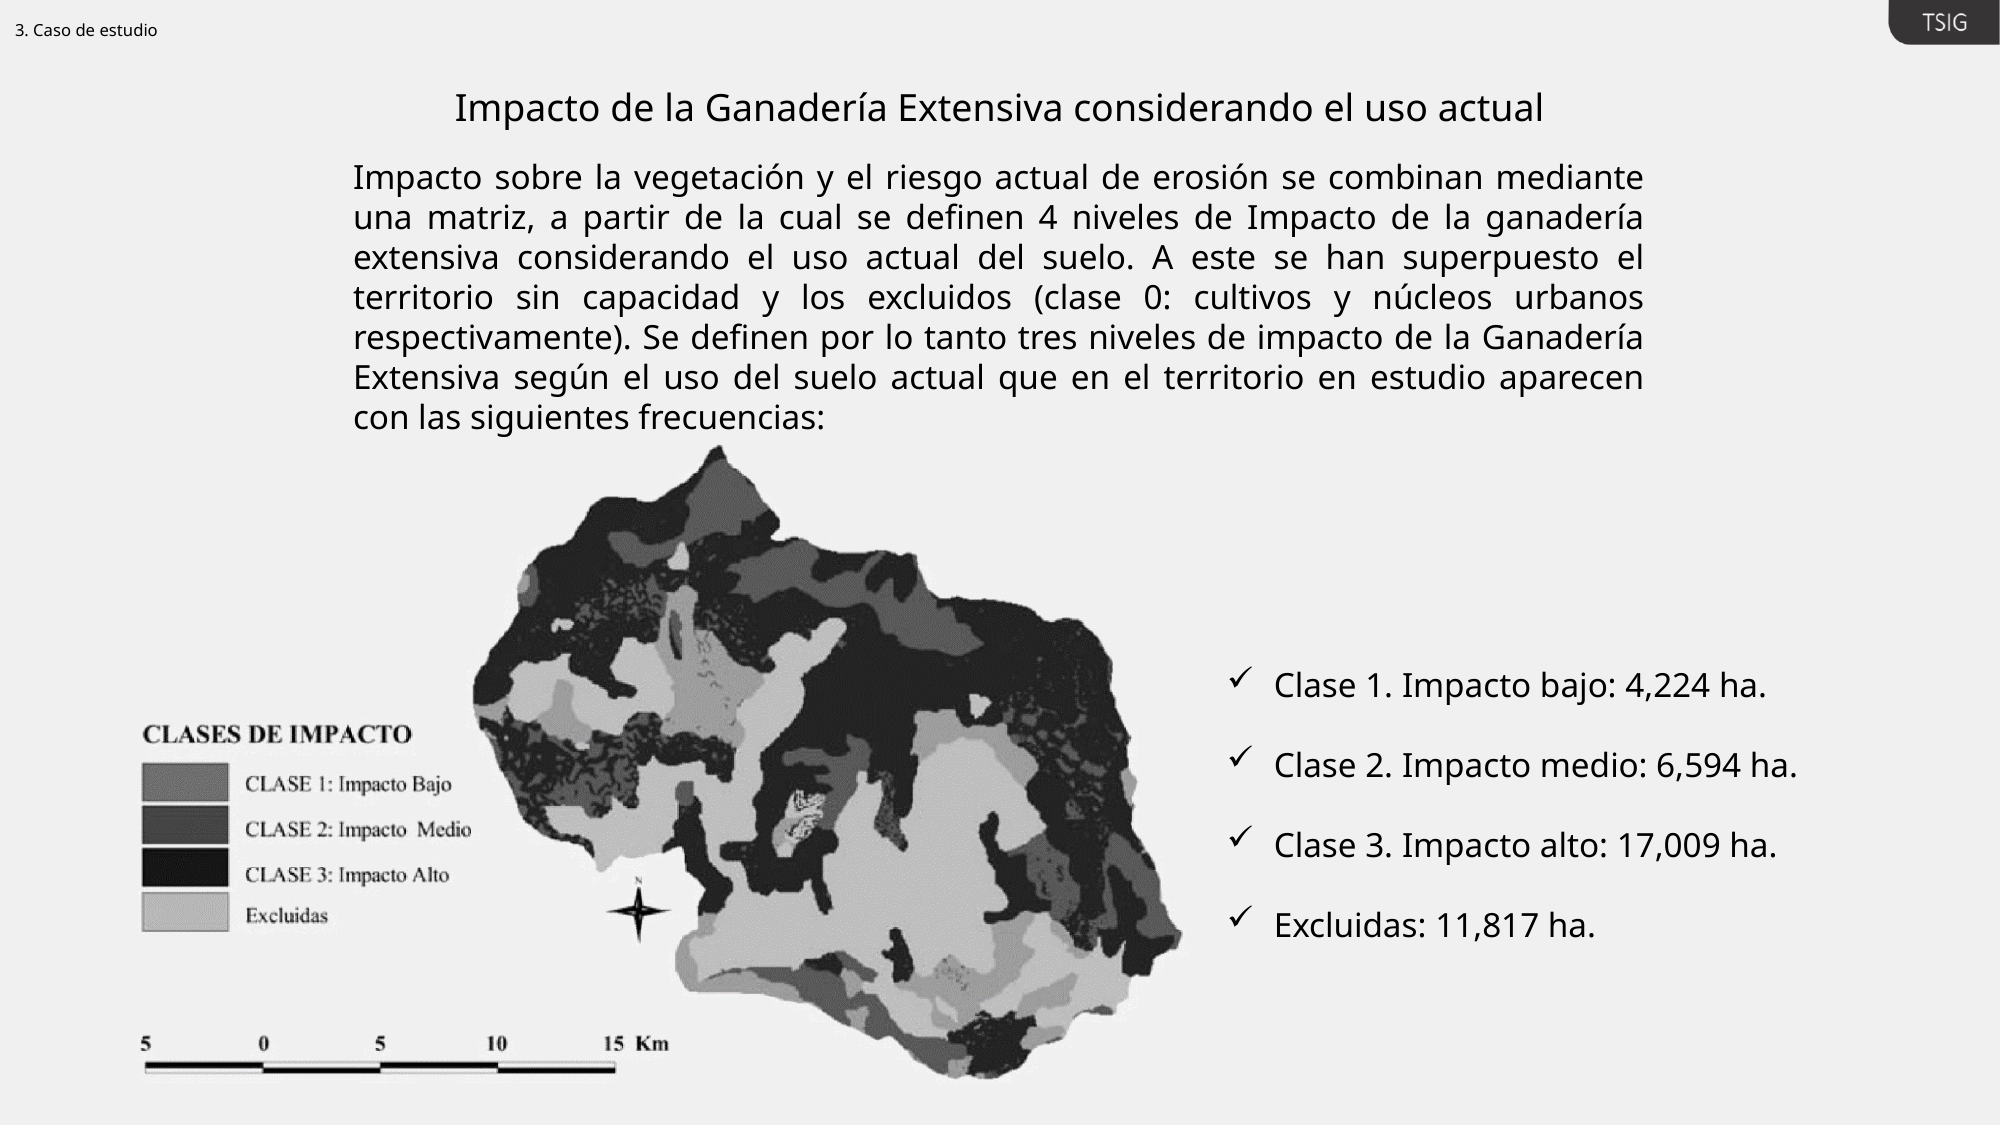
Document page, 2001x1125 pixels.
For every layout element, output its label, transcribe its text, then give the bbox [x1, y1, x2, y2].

text_box Clase 1. Impacto bajo: 4,224 ha. Clase 2. Impacto medio: 6,594 ha. Clase 3. Impacto alto: 17,009 ha. Excluidas: 11,817 ha. [1212, 656, 1945, 952]
text_box Impacto sobre la vegetación y el riesgo actual de erosión se combinan mediante una matriz, a partir de la cual se definen 4 niveles de Impacto de la ganadería extensiva considerando el uso actual del suelo. A este se han superpuesto el territorio sin capacidad y los excluidos (clase 0: cultivos y núcleos urbanos respectivamente). Se definen por lo tanto tres niveles de impacto de la Ganadería Extensiva según el uso del suelo actual que en el territorio en estudio aparecen con las siguientes frecuencias: [338, 148, 1662, 444]
picture [1888, 0, 2000, 46]
text_box 3. Caso de estudio [0, 0, 2000, 59]
picture [137, 440, 1190, 1083]
text_box Impacto de la Ganadería Extensiva considerando el uso actual [0, 76, 2000, 137]
